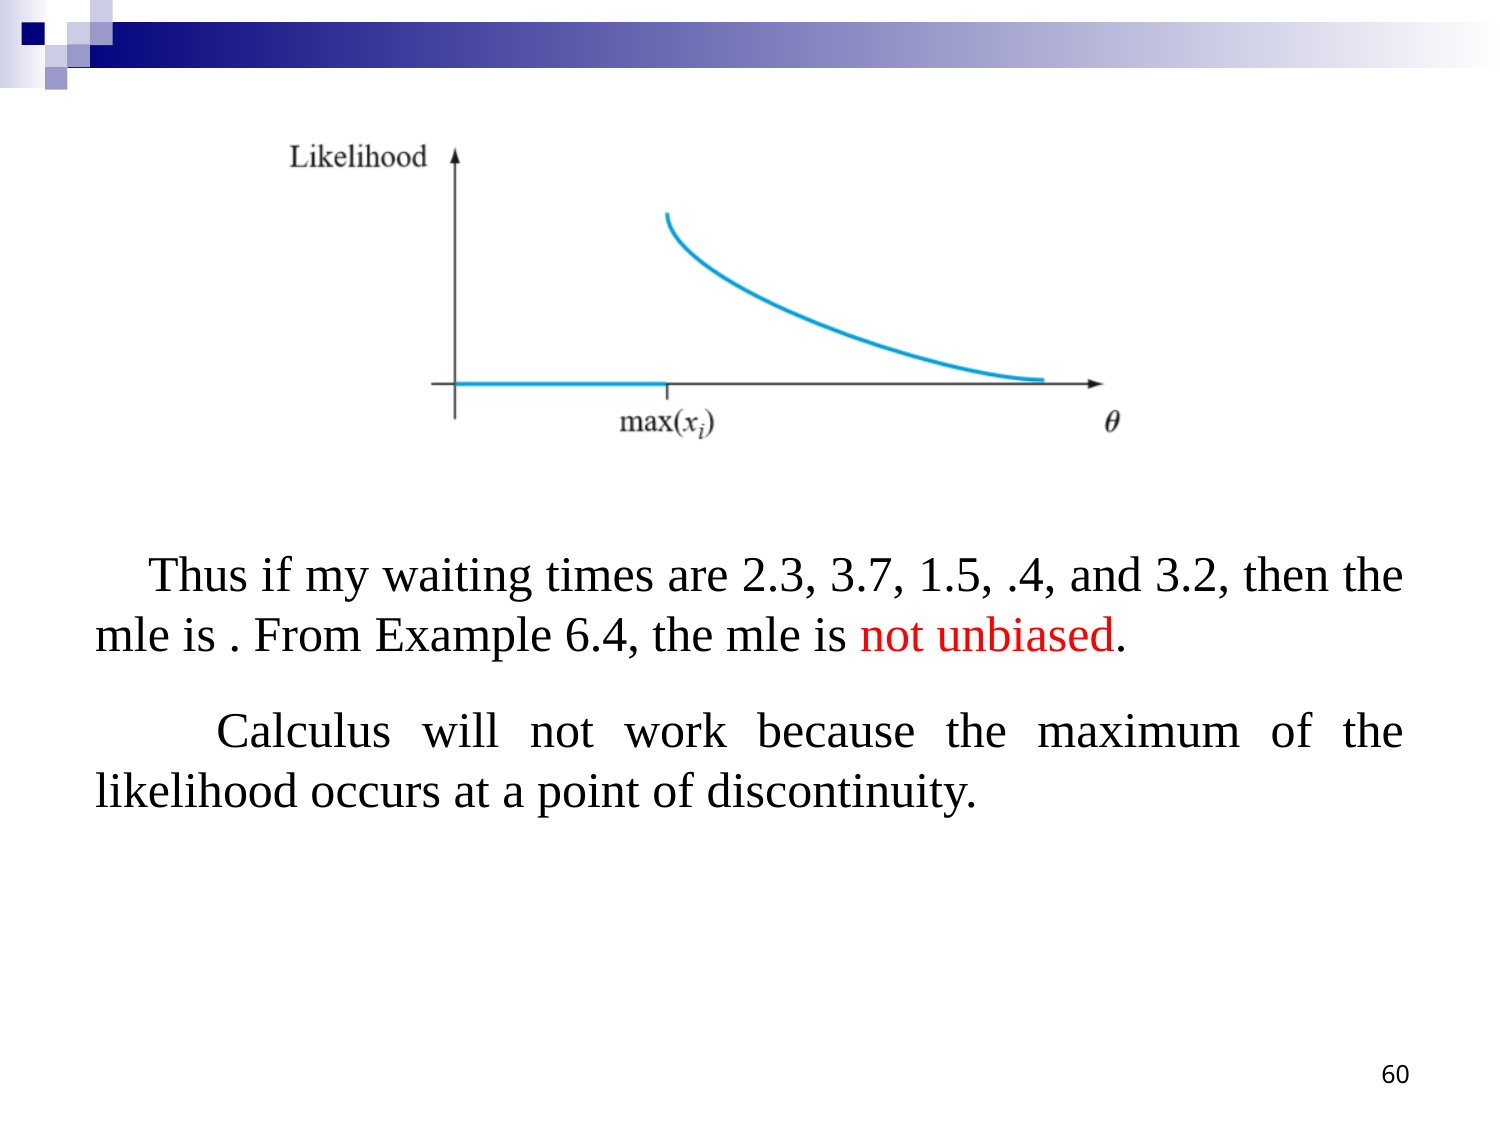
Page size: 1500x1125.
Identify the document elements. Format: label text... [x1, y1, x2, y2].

picture [277, 127, 1142, 475]
slide_number 60 [1074, 1024, 1426, 1101]
text_box Calculus will not work because the maximum of the likelihood occurs at a point of discontinuity. [80, 690, 1420, 825]
